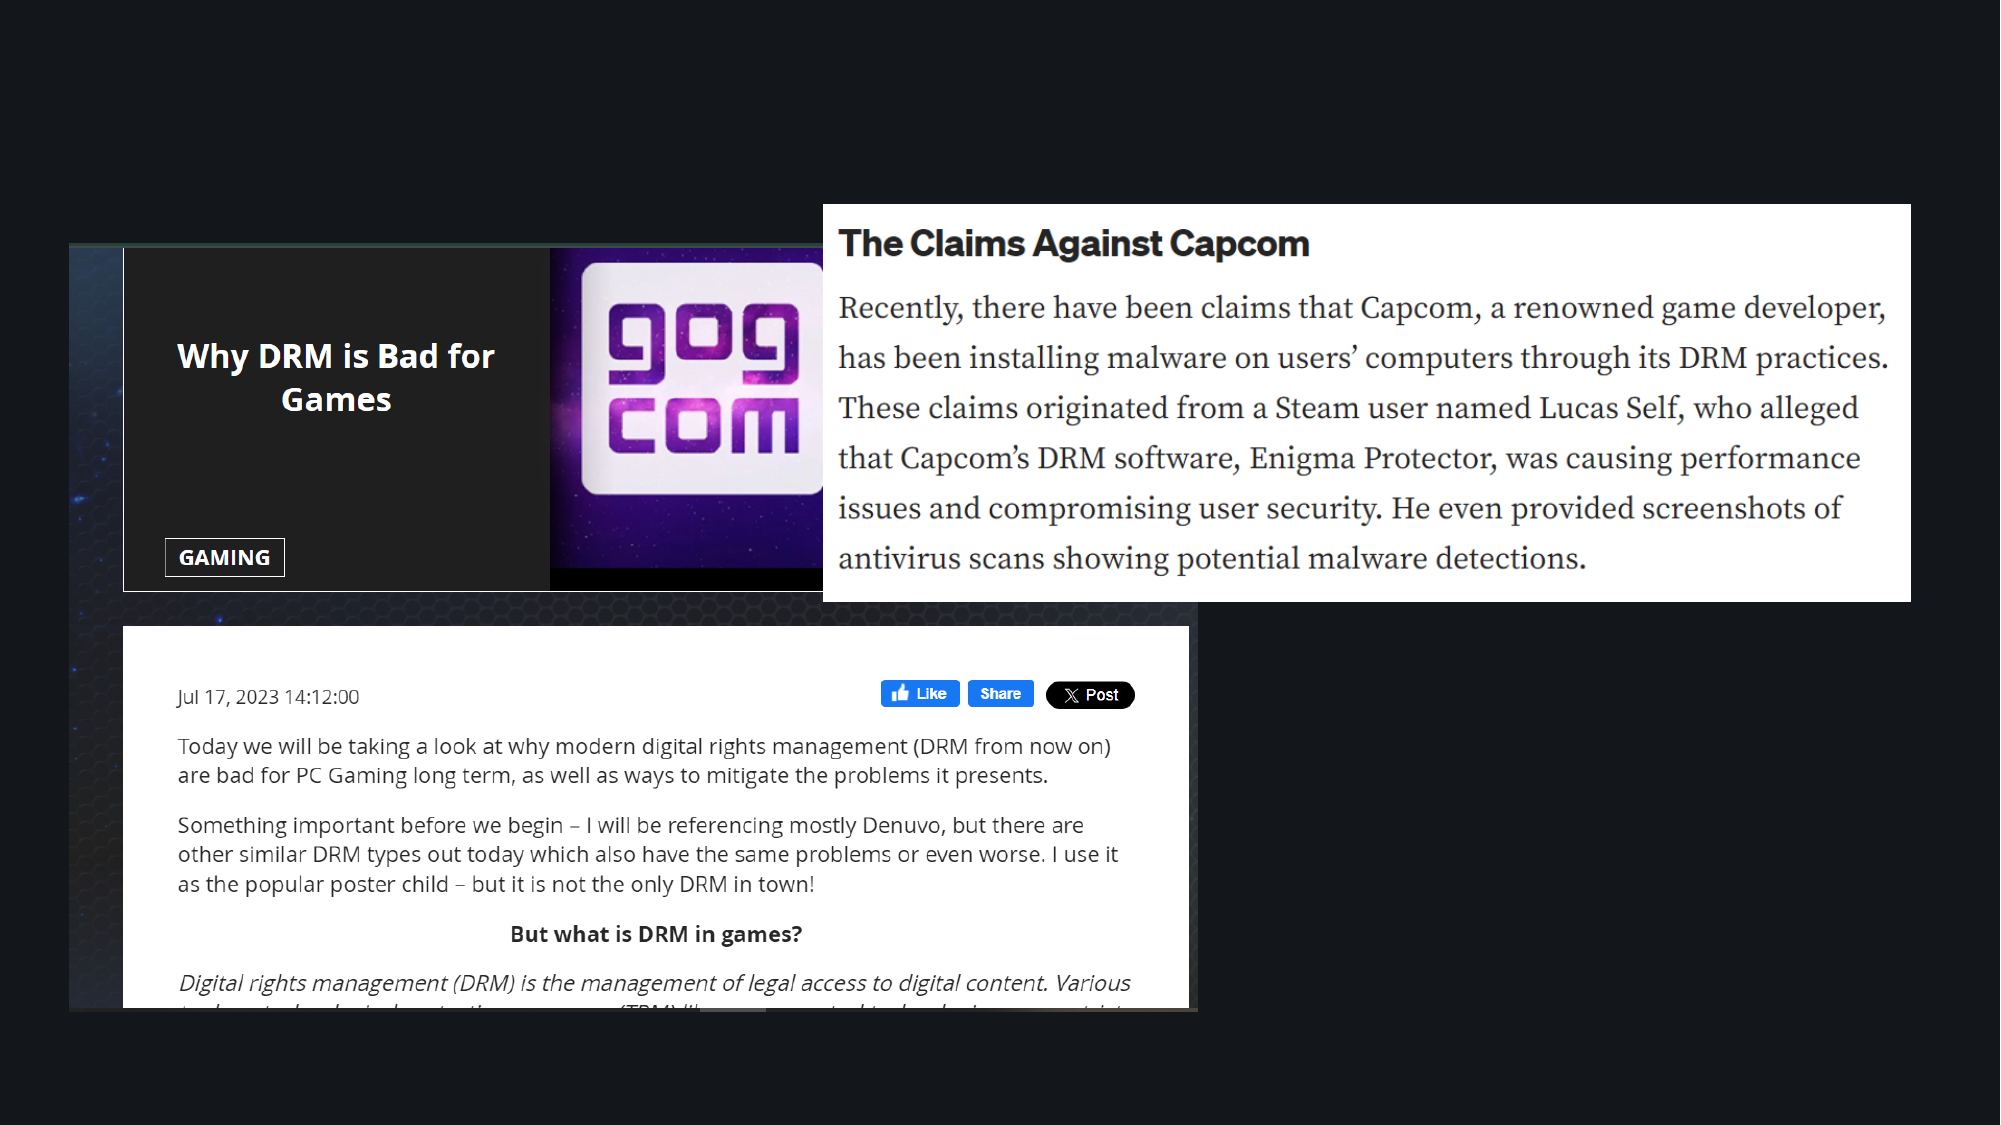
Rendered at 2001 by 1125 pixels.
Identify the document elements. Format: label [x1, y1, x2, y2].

picture [69, 204, 1911, 1012]
